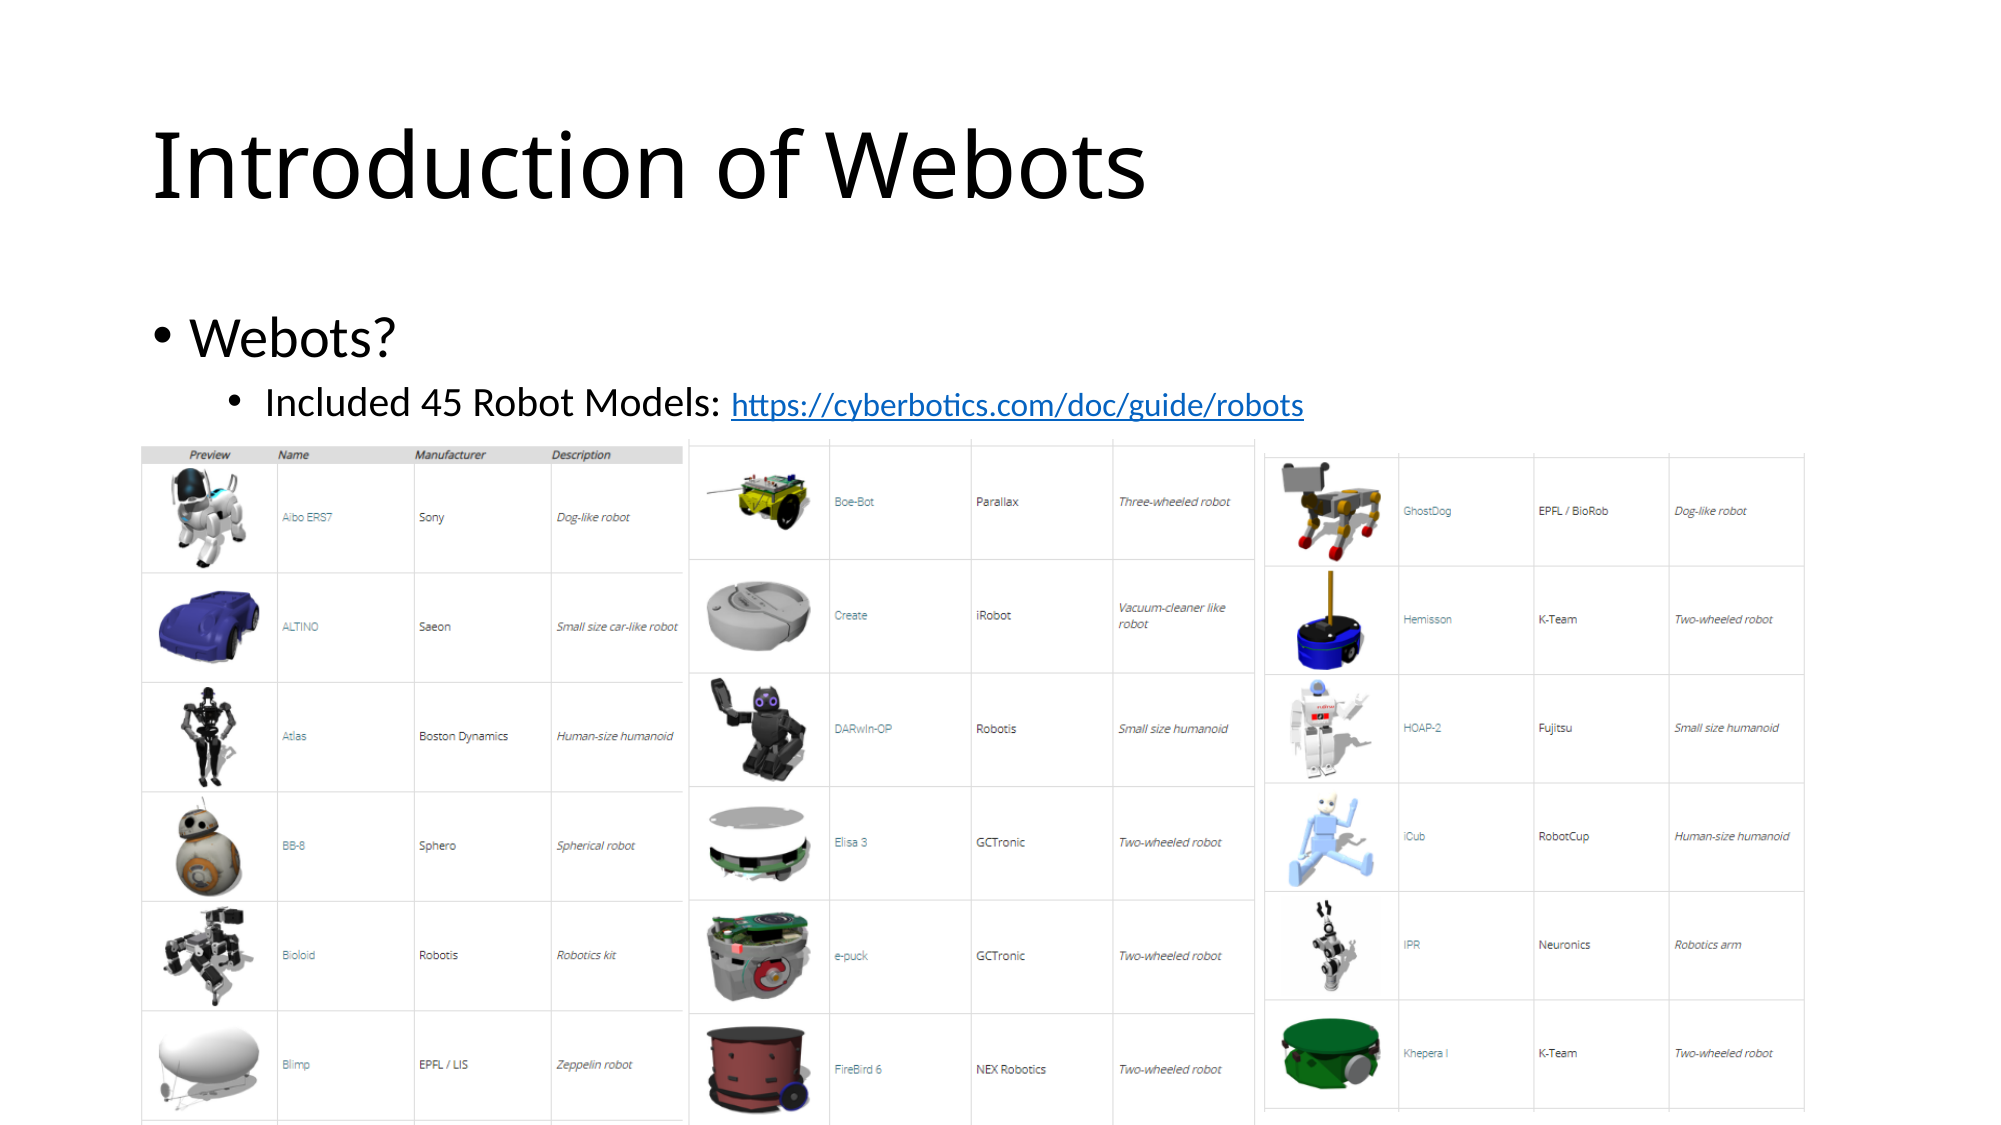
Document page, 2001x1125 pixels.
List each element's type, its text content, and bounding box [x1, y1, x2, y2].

list Webots? Included 45 Robot Models: https://cyberbotics.com/doc/guide/robots [137, 299, 1863, 757]
title Introduction of Webots [137, 59, 1863, 278]
picture [137, 439, 1811, 1125]
